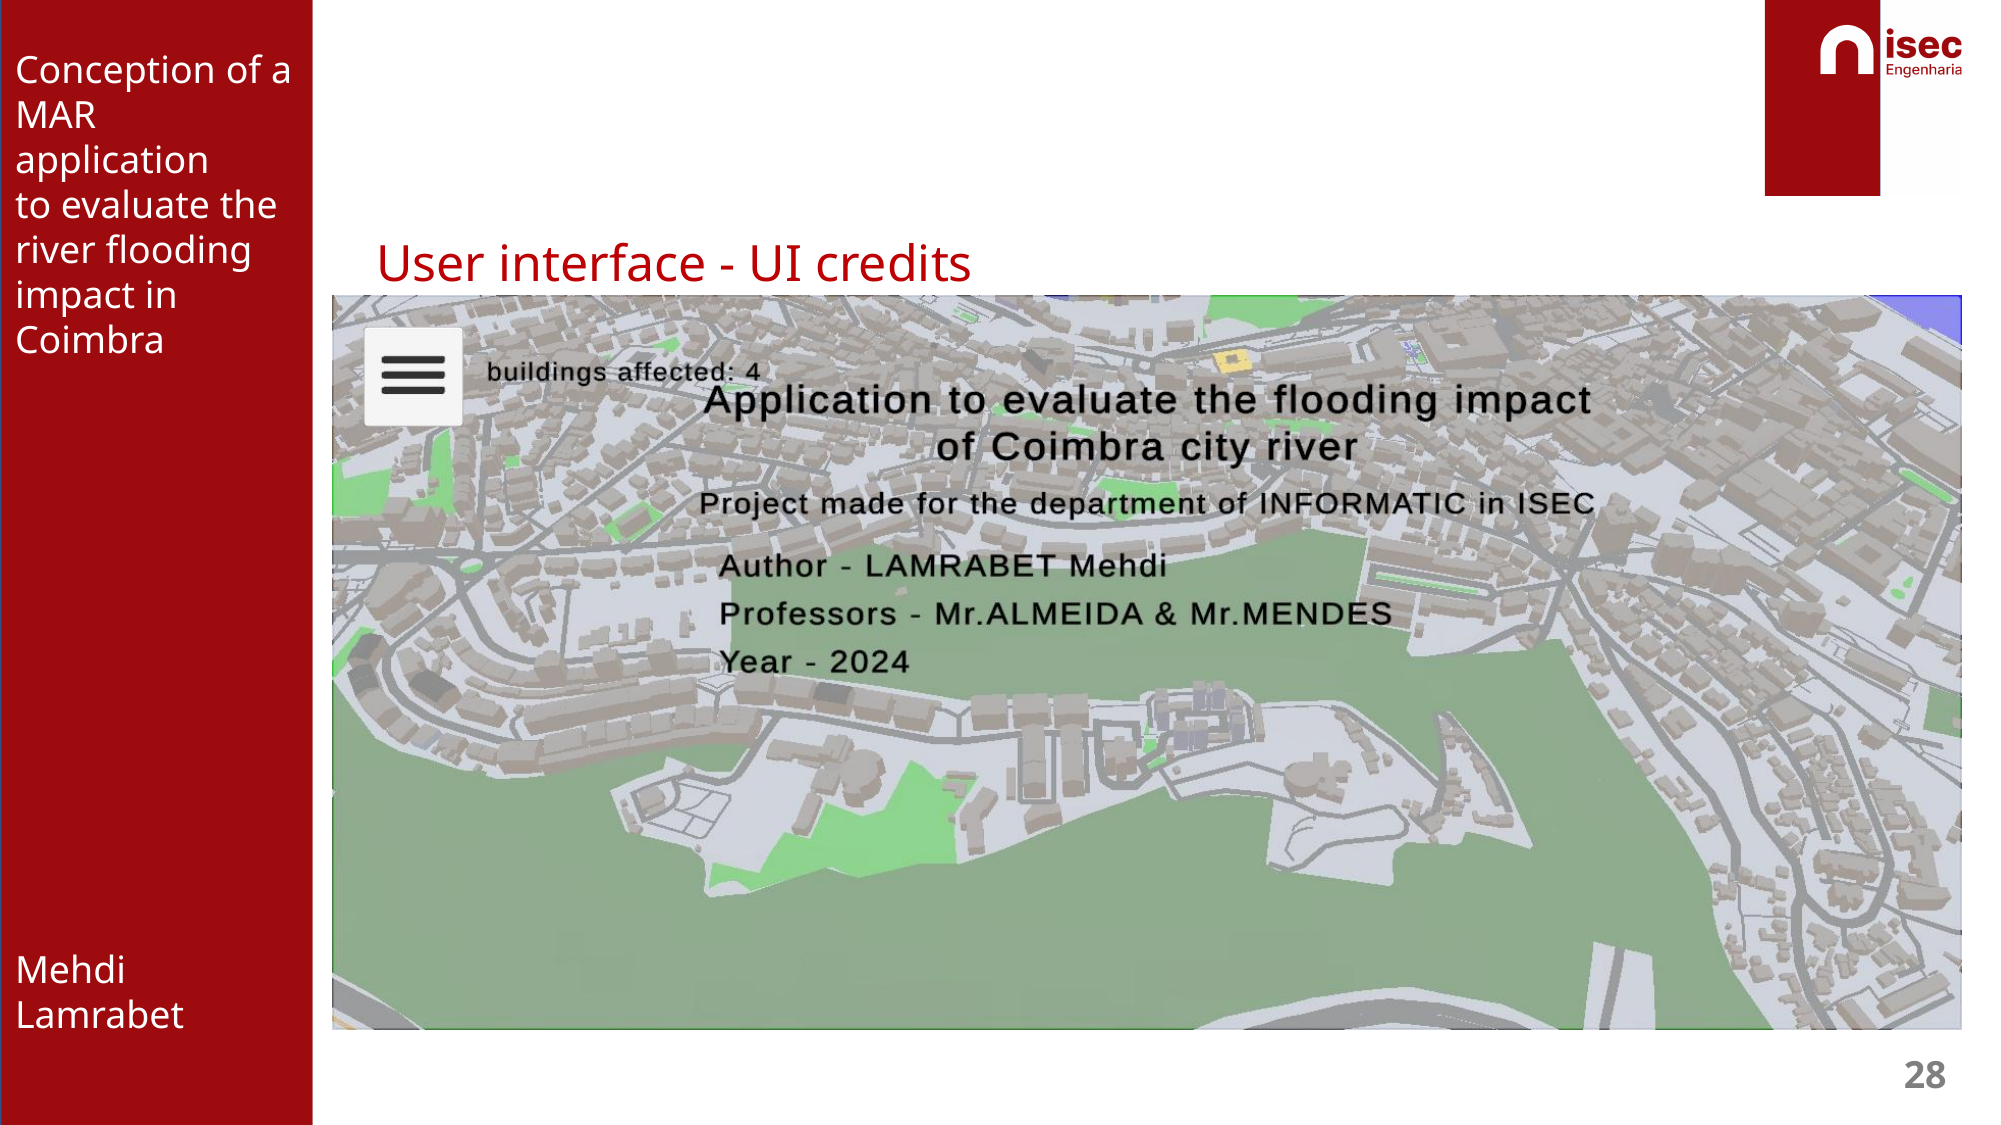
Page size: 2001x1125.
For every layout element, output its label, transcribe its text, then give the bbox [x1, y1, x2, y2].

picture [1764, 0, 1962, 196]
text_box [314, 0, 2000, 1125]
picture [0, 0, 313, 1125]
slide_number ‹#› [1879, 1046, 1962, 1107]
title User interface - UI credits [332, 160, 1593, 294]
picture [331, 295, 1962, 1030]
